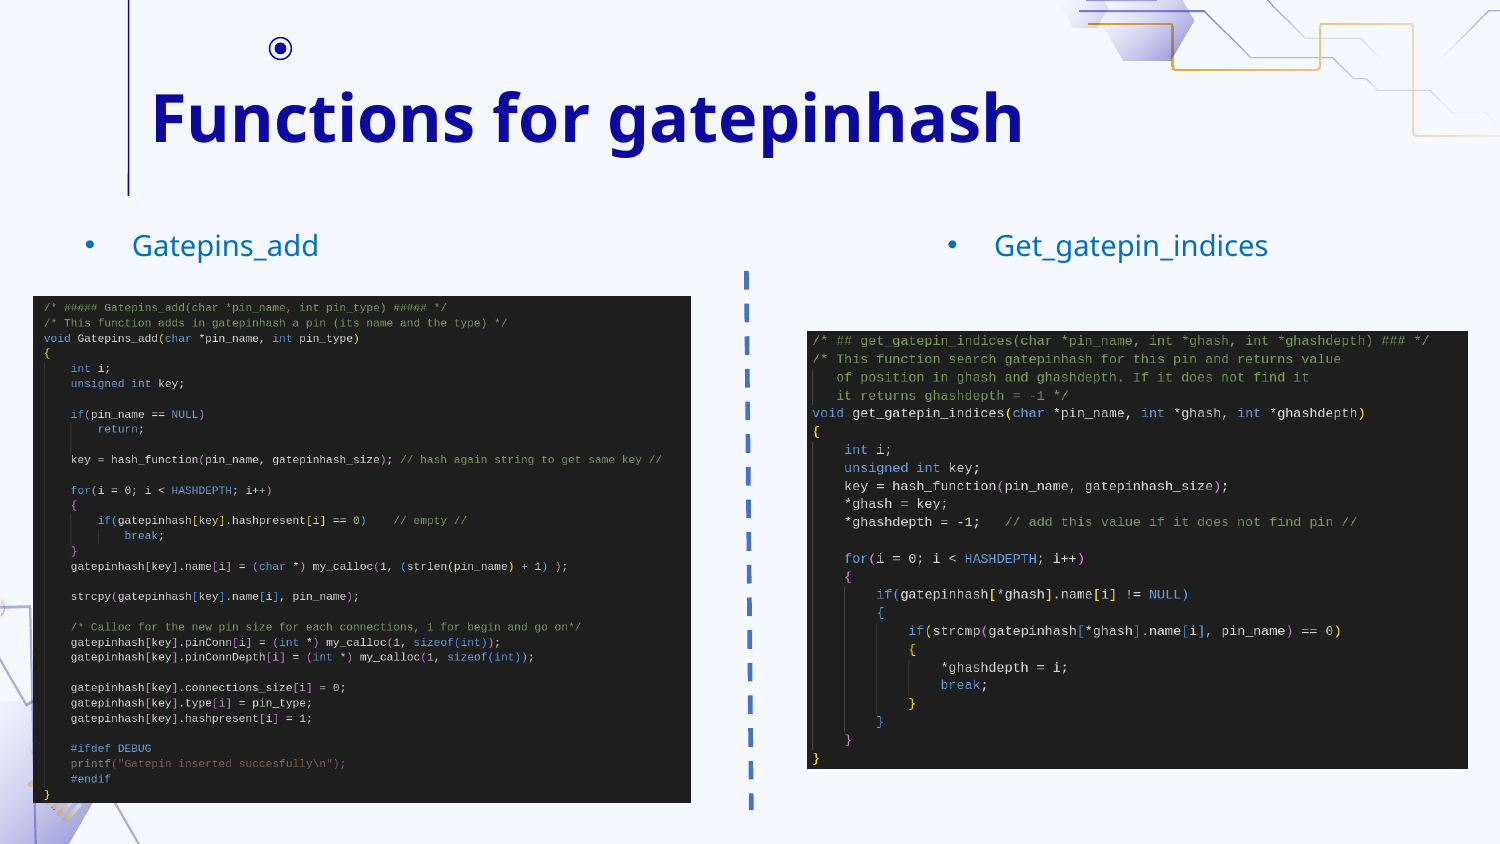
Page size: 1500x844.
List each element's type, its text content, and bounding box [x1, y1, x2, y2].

text_box Gatepins_add [84, 206, 634, 265]
picture [33, 296, 691, 803]
title Functions for gatepinhash [135, 61, 1399, 155]
picture [807, 331, 1468, 769]
text_box Get_gatepin_indices [947, 206, 1497, 265]
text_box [746, 270, 752, 811]
